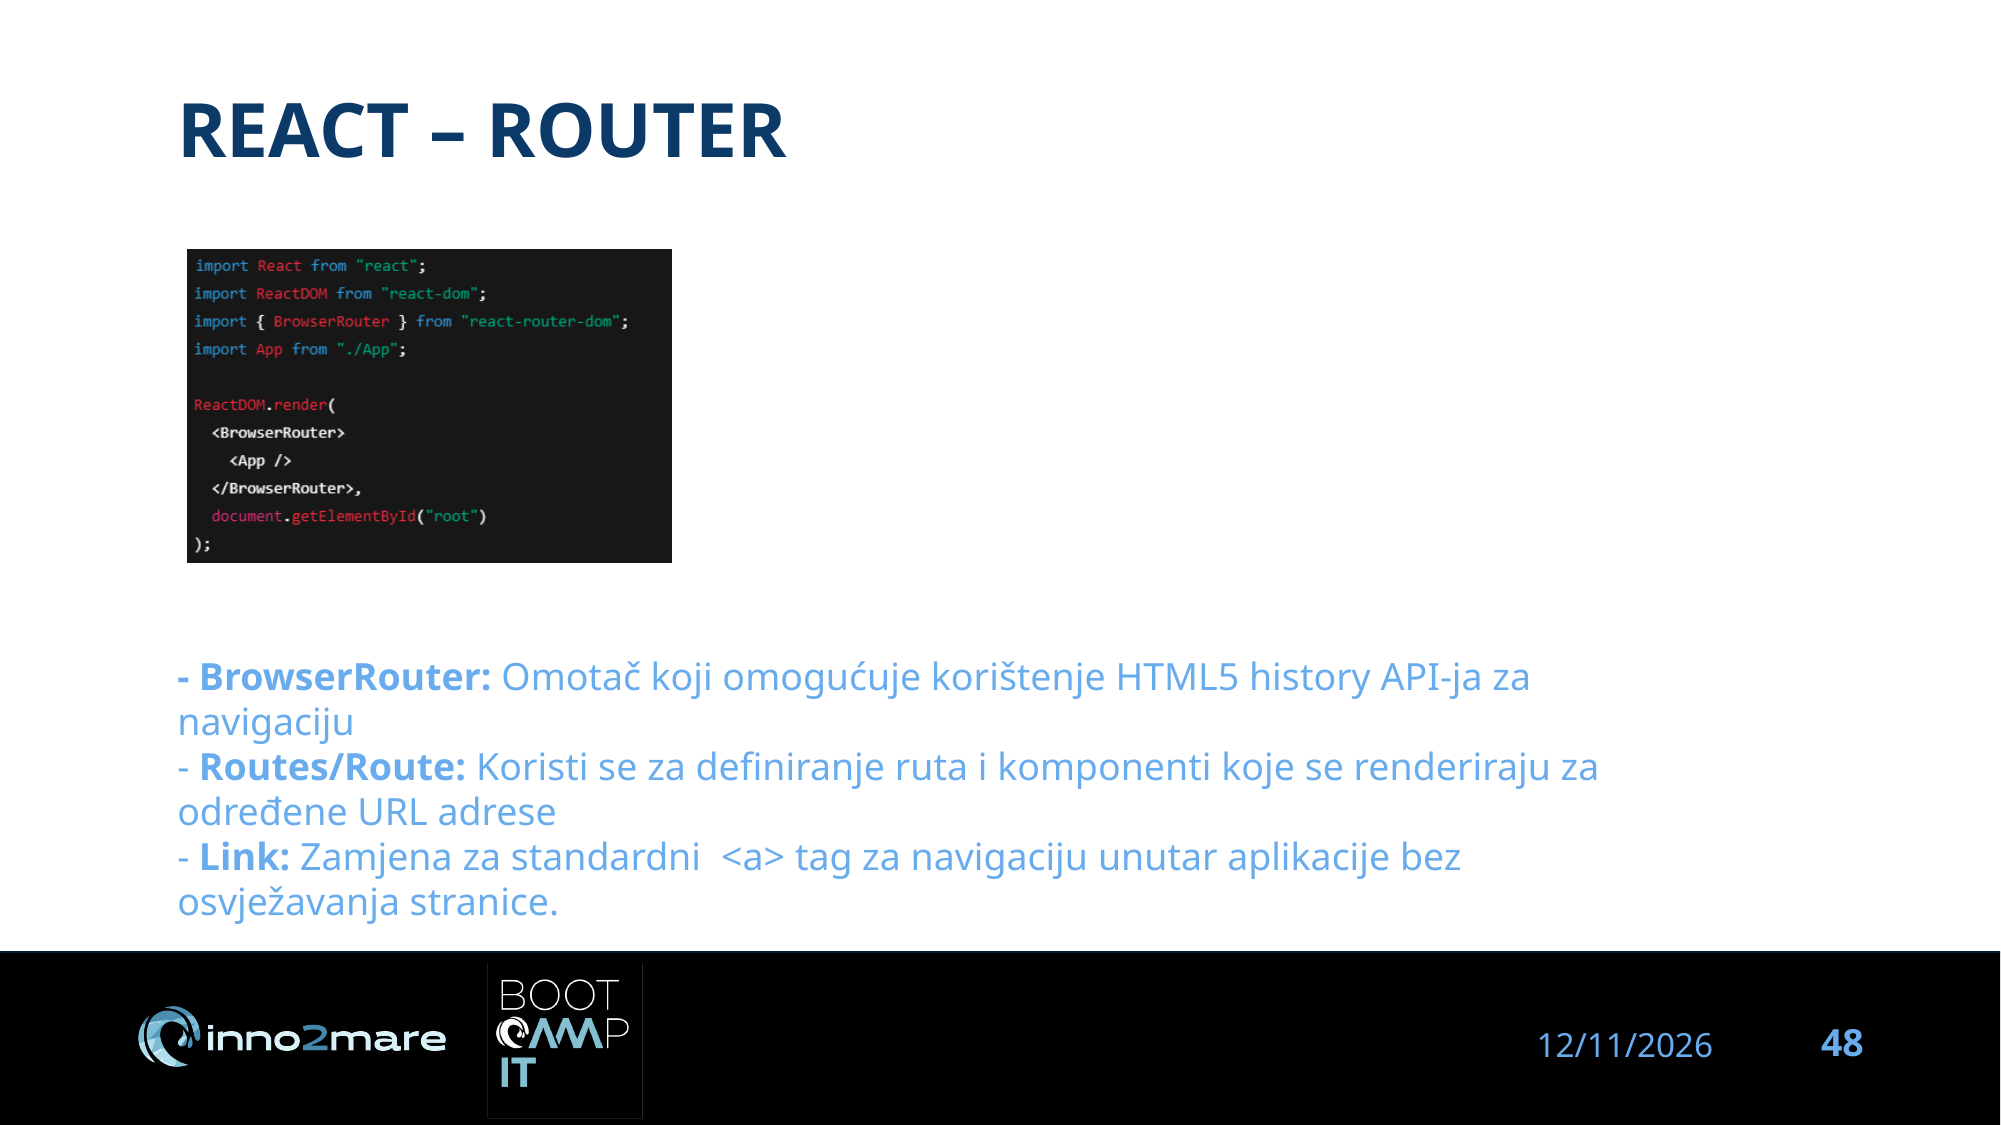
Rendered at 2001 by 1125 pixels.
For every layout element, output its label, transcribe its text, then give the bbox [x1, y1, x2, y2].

picture [138, 957, 690, 1124]
picture [187, 249, 672, 563]
text_box REACT – ROUTER [162, 62, 1888, 203]
text_box - BrowserRouter: Omotač koji omogućuje korištenje HTML5 history API-ja za navigaciju - Routes/Route: Koristi se za definiranje ruta i komponenti koje se renderiraju za određene URL adrese - Link: Zamjena za standardni <a> tag za navigaciju unutar aplikacije bez osvježavanja stranice. [162, 645, 1702, 931]
